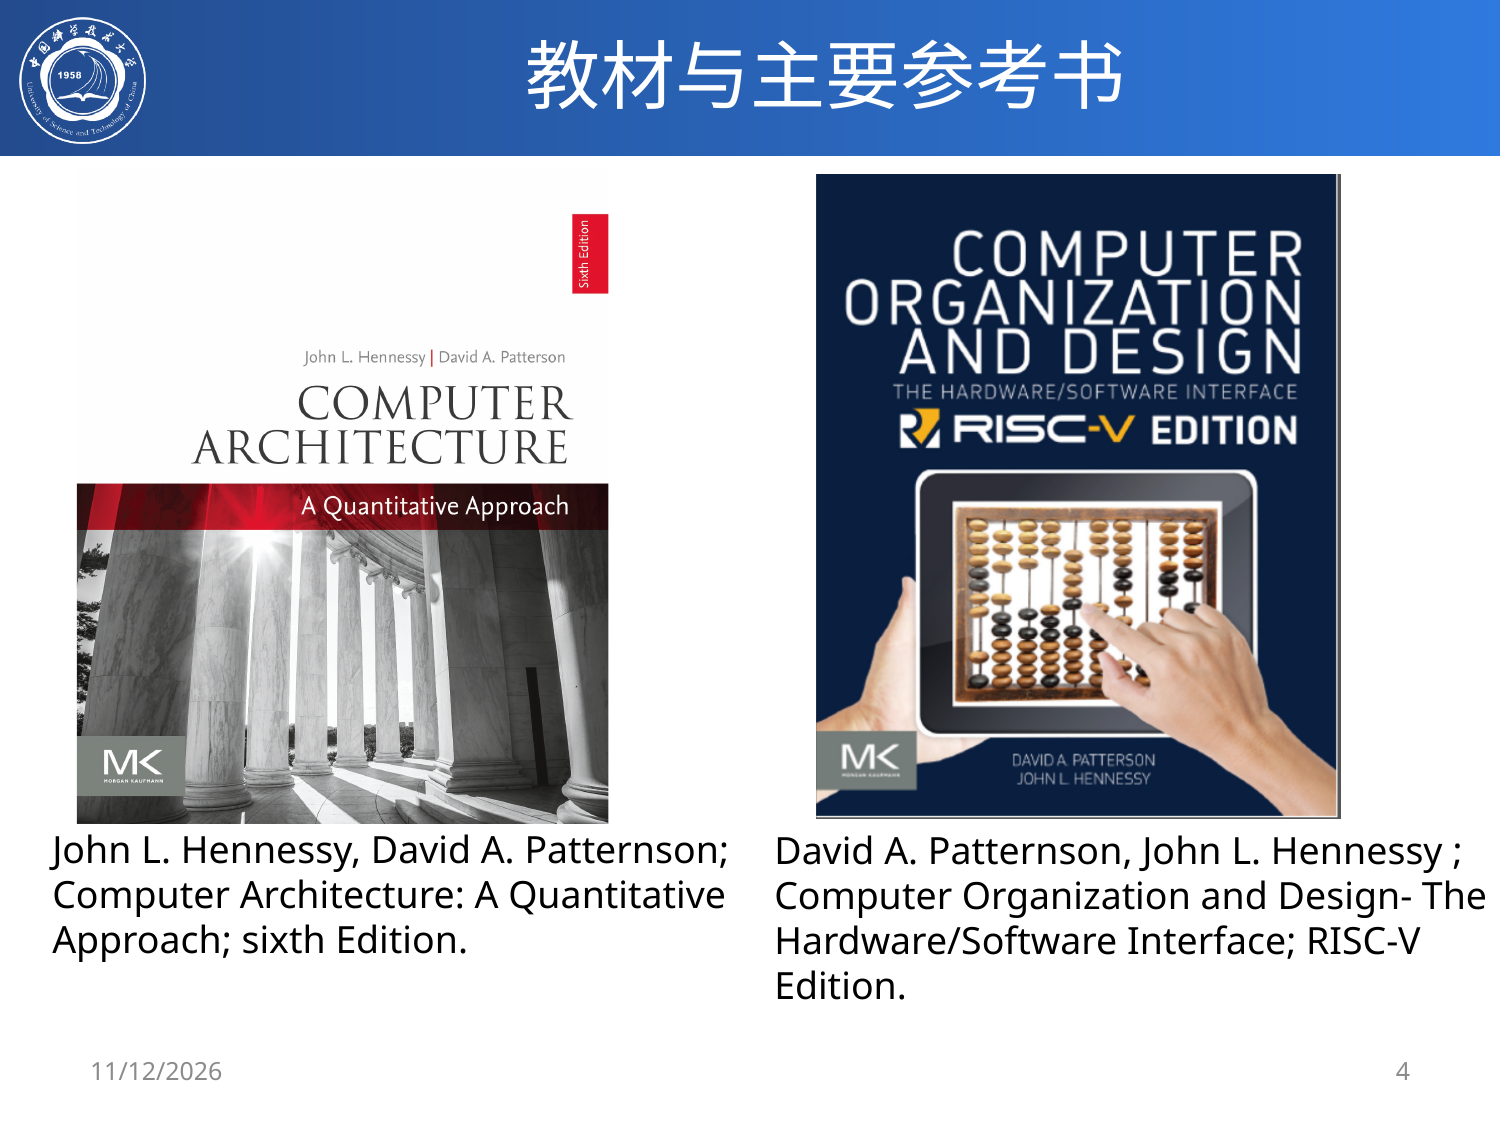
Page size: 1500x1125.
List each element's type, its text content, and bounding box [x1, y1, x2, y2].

title 教材与主要参考书 [150, 0, 1500, 148]
picture [815, 174, 1342, 819]
text_box John L. Hennessy, David A. Patternson; Computer Architecture: A Quantitative Approach; sixth Edition. [37, 818, 750, 968]
text_box David A. Patternson, John L. Hennessy ; Computer Organization and Design- The Hardware/Software Interface; RISC-V Edition. [759, 819, 1500, 1015]
slide_number 4 [1074, 1042, 1425, 1103]
picture [76, 169, 609, 825]
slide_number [75, 1042, 425, 1103]
picture [19, 17, 146, 144]
